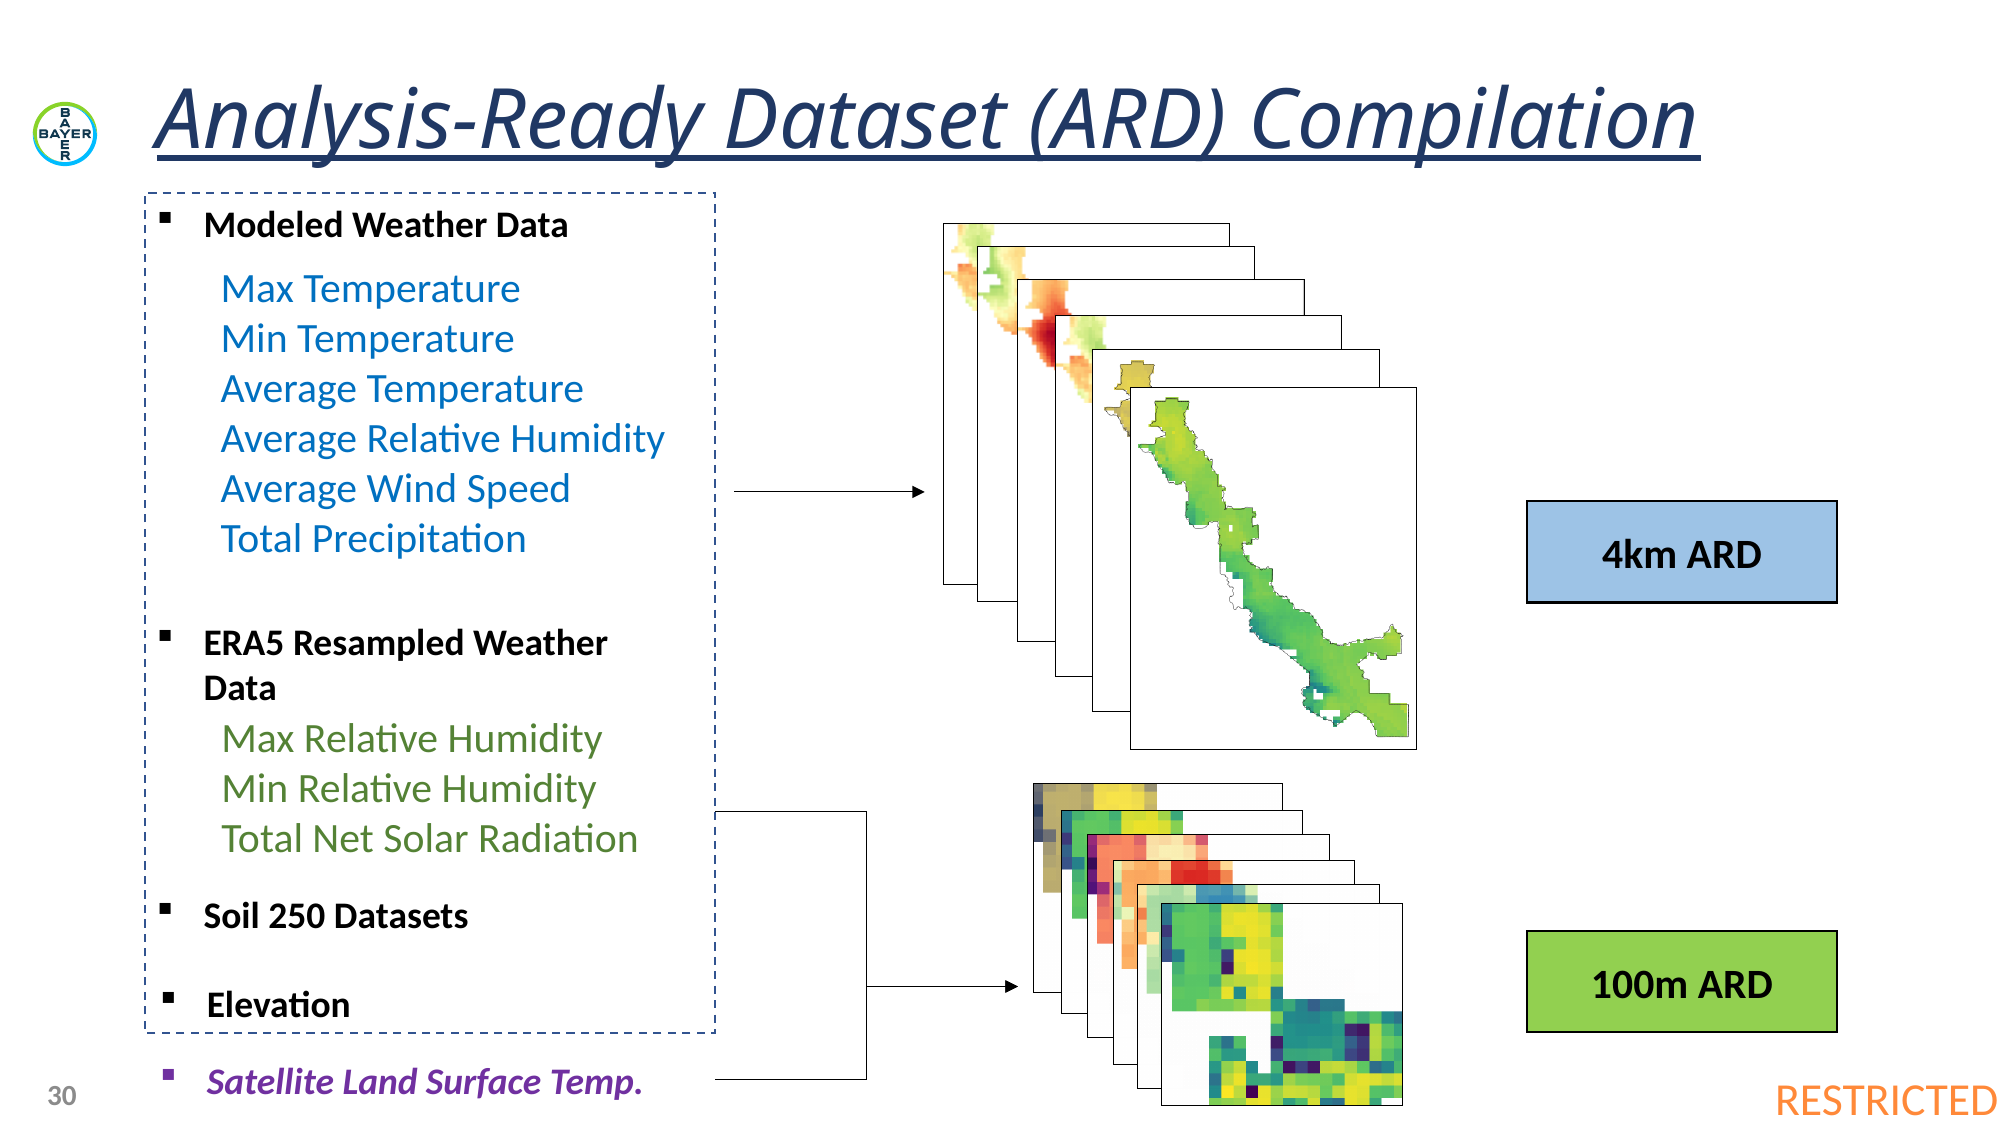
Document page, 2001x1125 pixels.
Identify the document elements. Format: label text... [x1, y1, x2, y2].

picture [64, 105, 81, 111]
text_box 4km ARD [1526, 500, 1838, 604]
text_box Analysis-Ready Dataset (ARD) Compilation [141, 50, 1745, 193]
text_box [943, 222, 1417, 750]
text_box Satellite Land Surface Temp. [145, 1049, 716, 1110]
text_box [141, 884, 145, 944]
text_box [715, 986, 1018, 1080]
text_box [144, 192, 716, 1034]
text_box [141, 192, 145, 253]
text_box 100m ARD [1526, 930, 1838, 1033]
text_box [1033, 782, 1403, 1106]
slide_number 30 [32, 1063, 483, 1124]
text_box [715, 811, 1018, 986]
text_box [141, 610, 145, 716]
